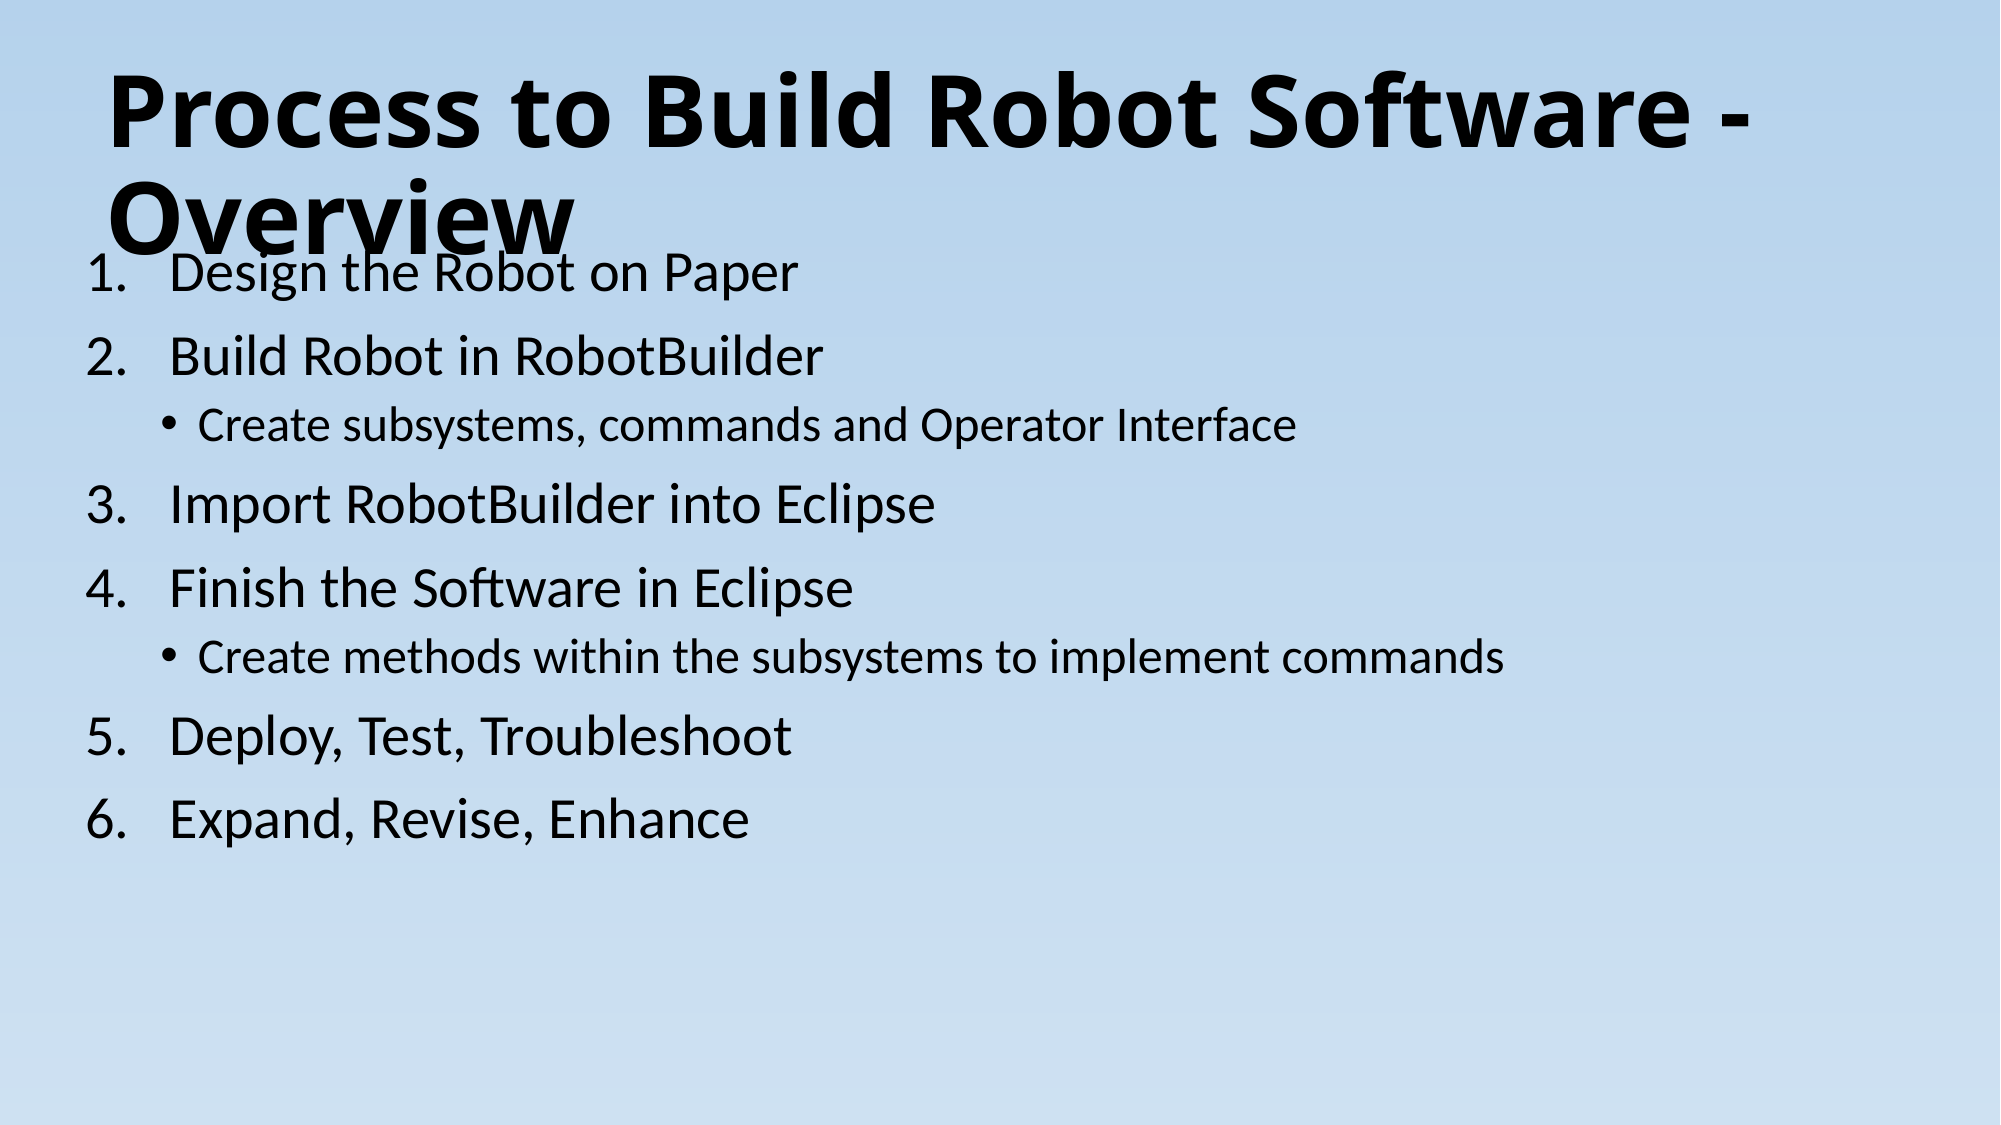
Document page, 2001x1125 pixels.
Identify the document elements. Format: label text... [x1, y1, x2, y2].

title Process to Build Robot Software - Overview [90, 59, 1932, 234]
list Design the Robot on Paper Build Robot in RobotBuilder Create subsystems, commands and Operator Interface Import RobotBuilder into Eclipse Finish the Software in Eclipse Create methods within the subsystems to implement commands Deploy, Test, Troubleshoot Expand, Revise, Enhance [70, 234, 1932, 1073]
